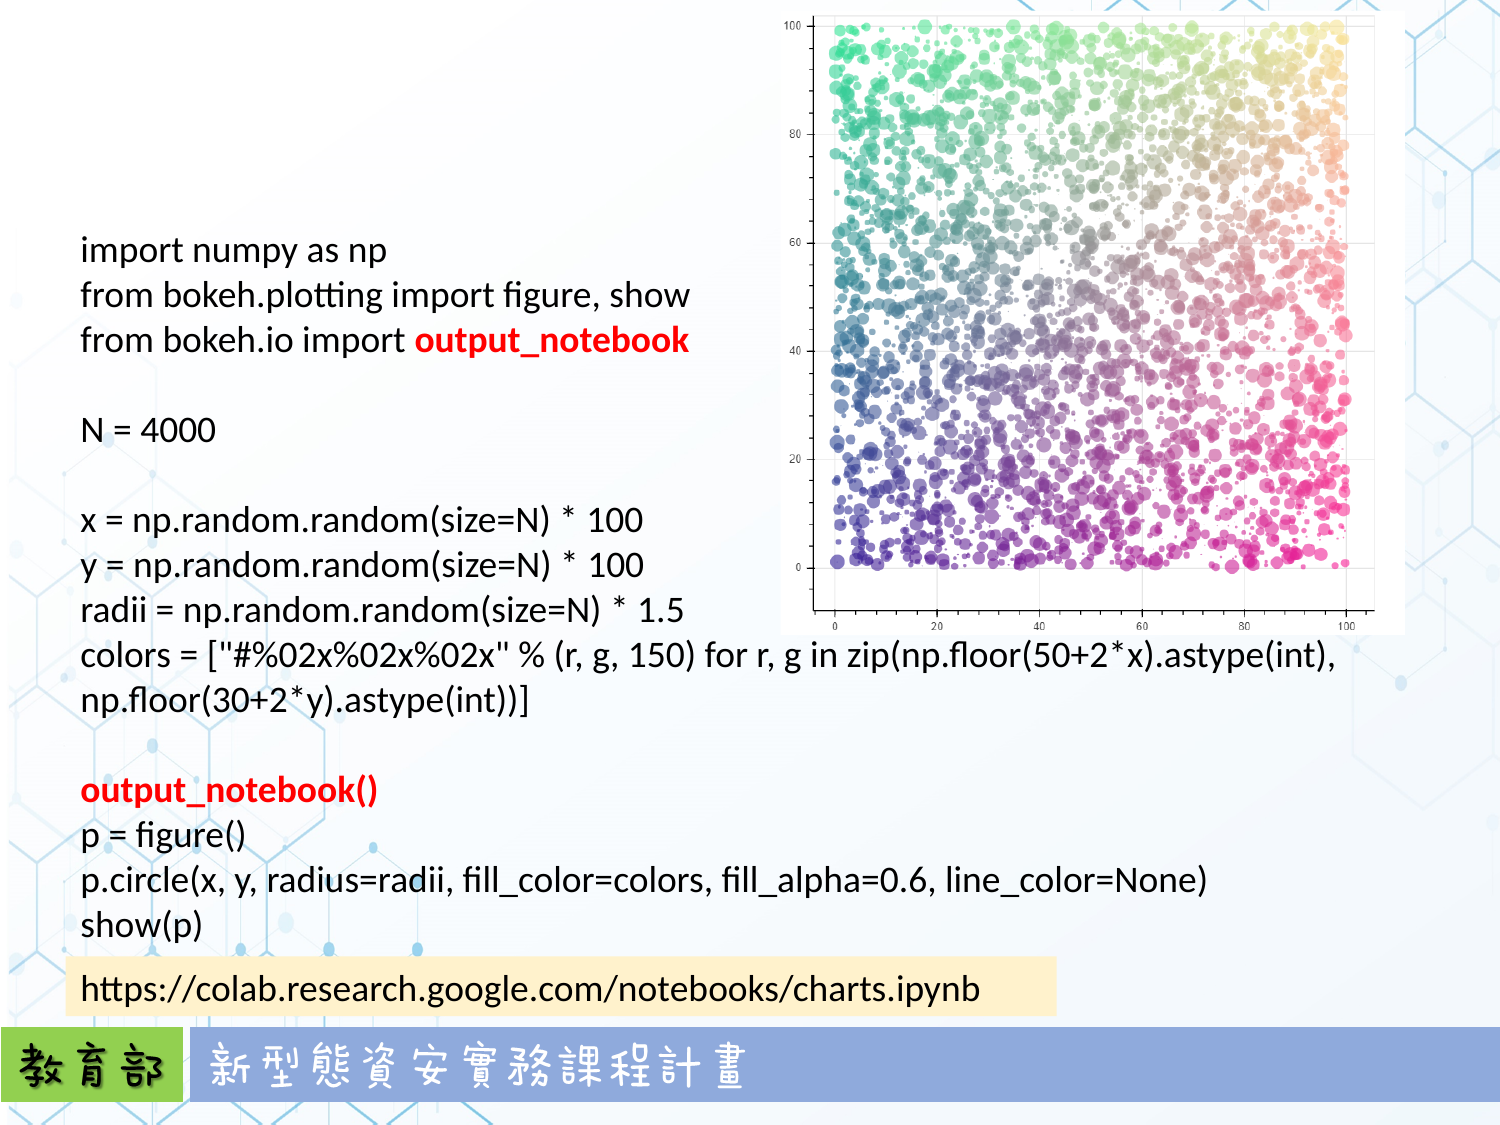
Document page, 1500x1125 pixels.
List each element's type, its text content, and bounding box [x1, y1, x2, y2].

text_box import numpy as np from bokeh.plotting import figure, show from bokeh.io import output_notebook N = 4000 x = np.random.random(size=N) * 100 y = np.random.random(size=N) * 100 radii = np.random.random(size=N) * 1.5 colors = ["#%02x%02x%02x" % (r, g, 150) for r, g in zip(np.floor(50+2*x).astype(int), np.floor(30+2*y).astype(int))] output_notebook() p = figure() p.circle(x, y, radius=radii, fill_color=colors, fill_alpha=0.6, line_color=None) show(p) [65, 217, 1373, 953]
picture [0, 0, 1500, 1125]
text_box https://colab.research.google.com/notebooks/charts.ipynb [65, 956, 1057, 1017]
